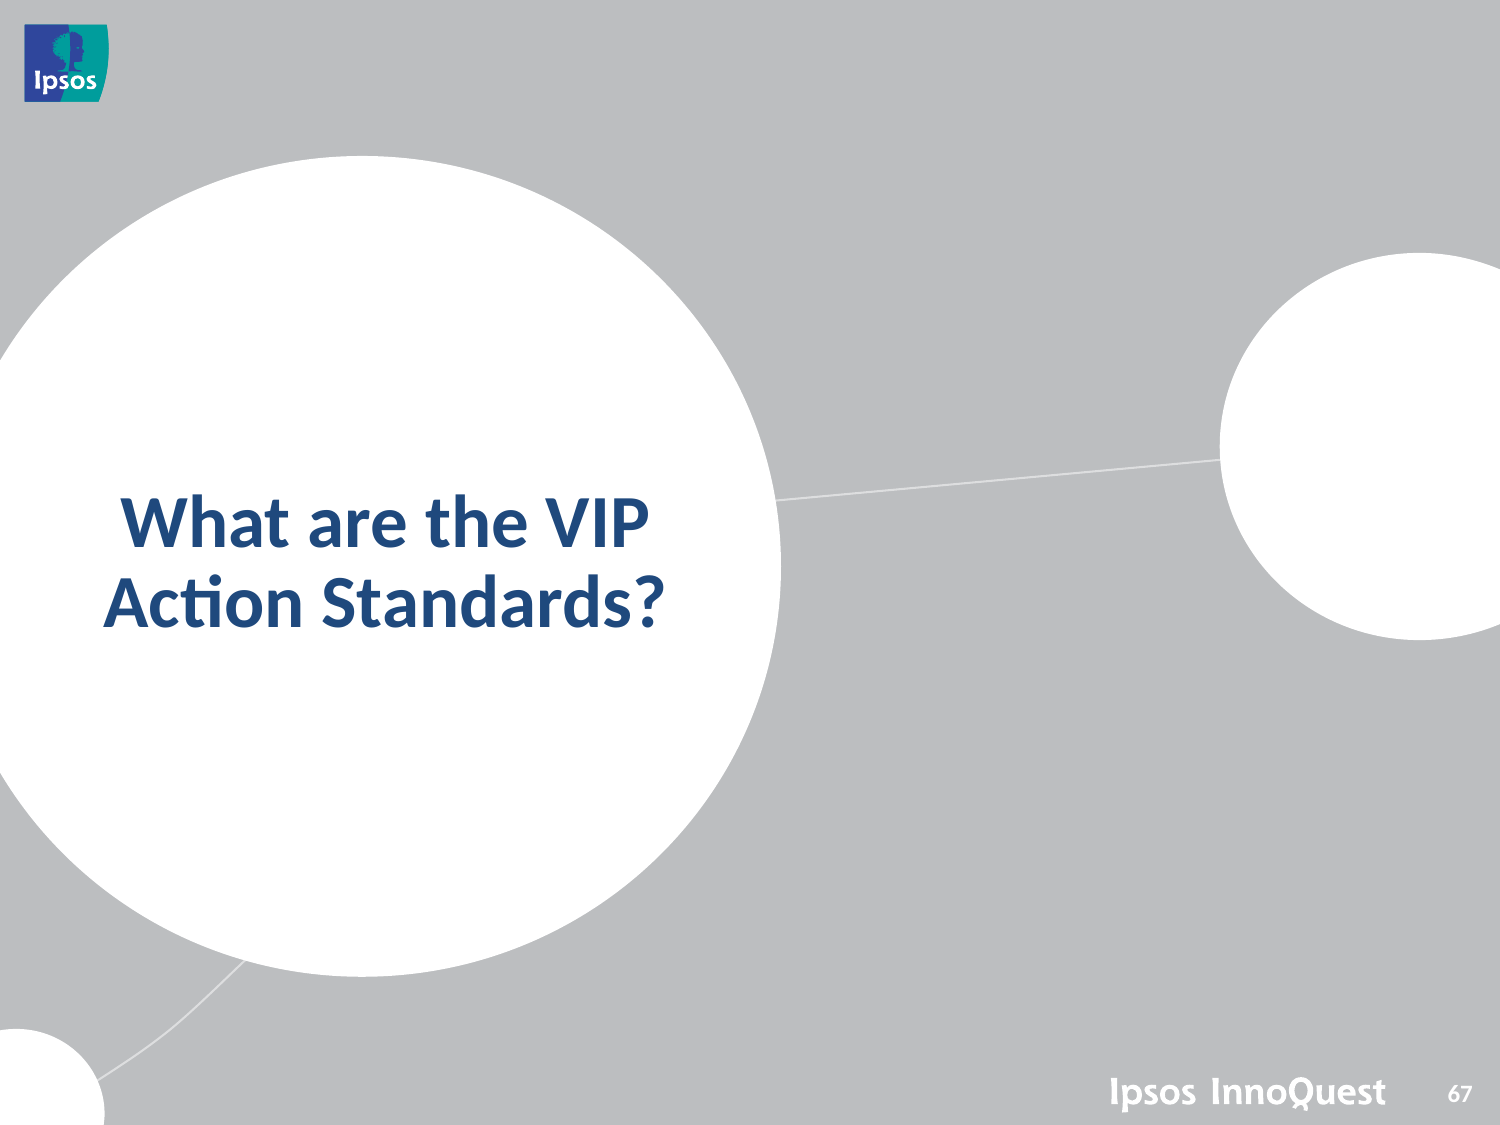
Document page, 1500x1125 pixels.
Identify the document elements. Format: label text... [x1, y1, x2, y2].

title What are the VIP Action Standards? [23, 481, 748, 646]
slide_number 67 [1425, 1077, 1474, 1108]
